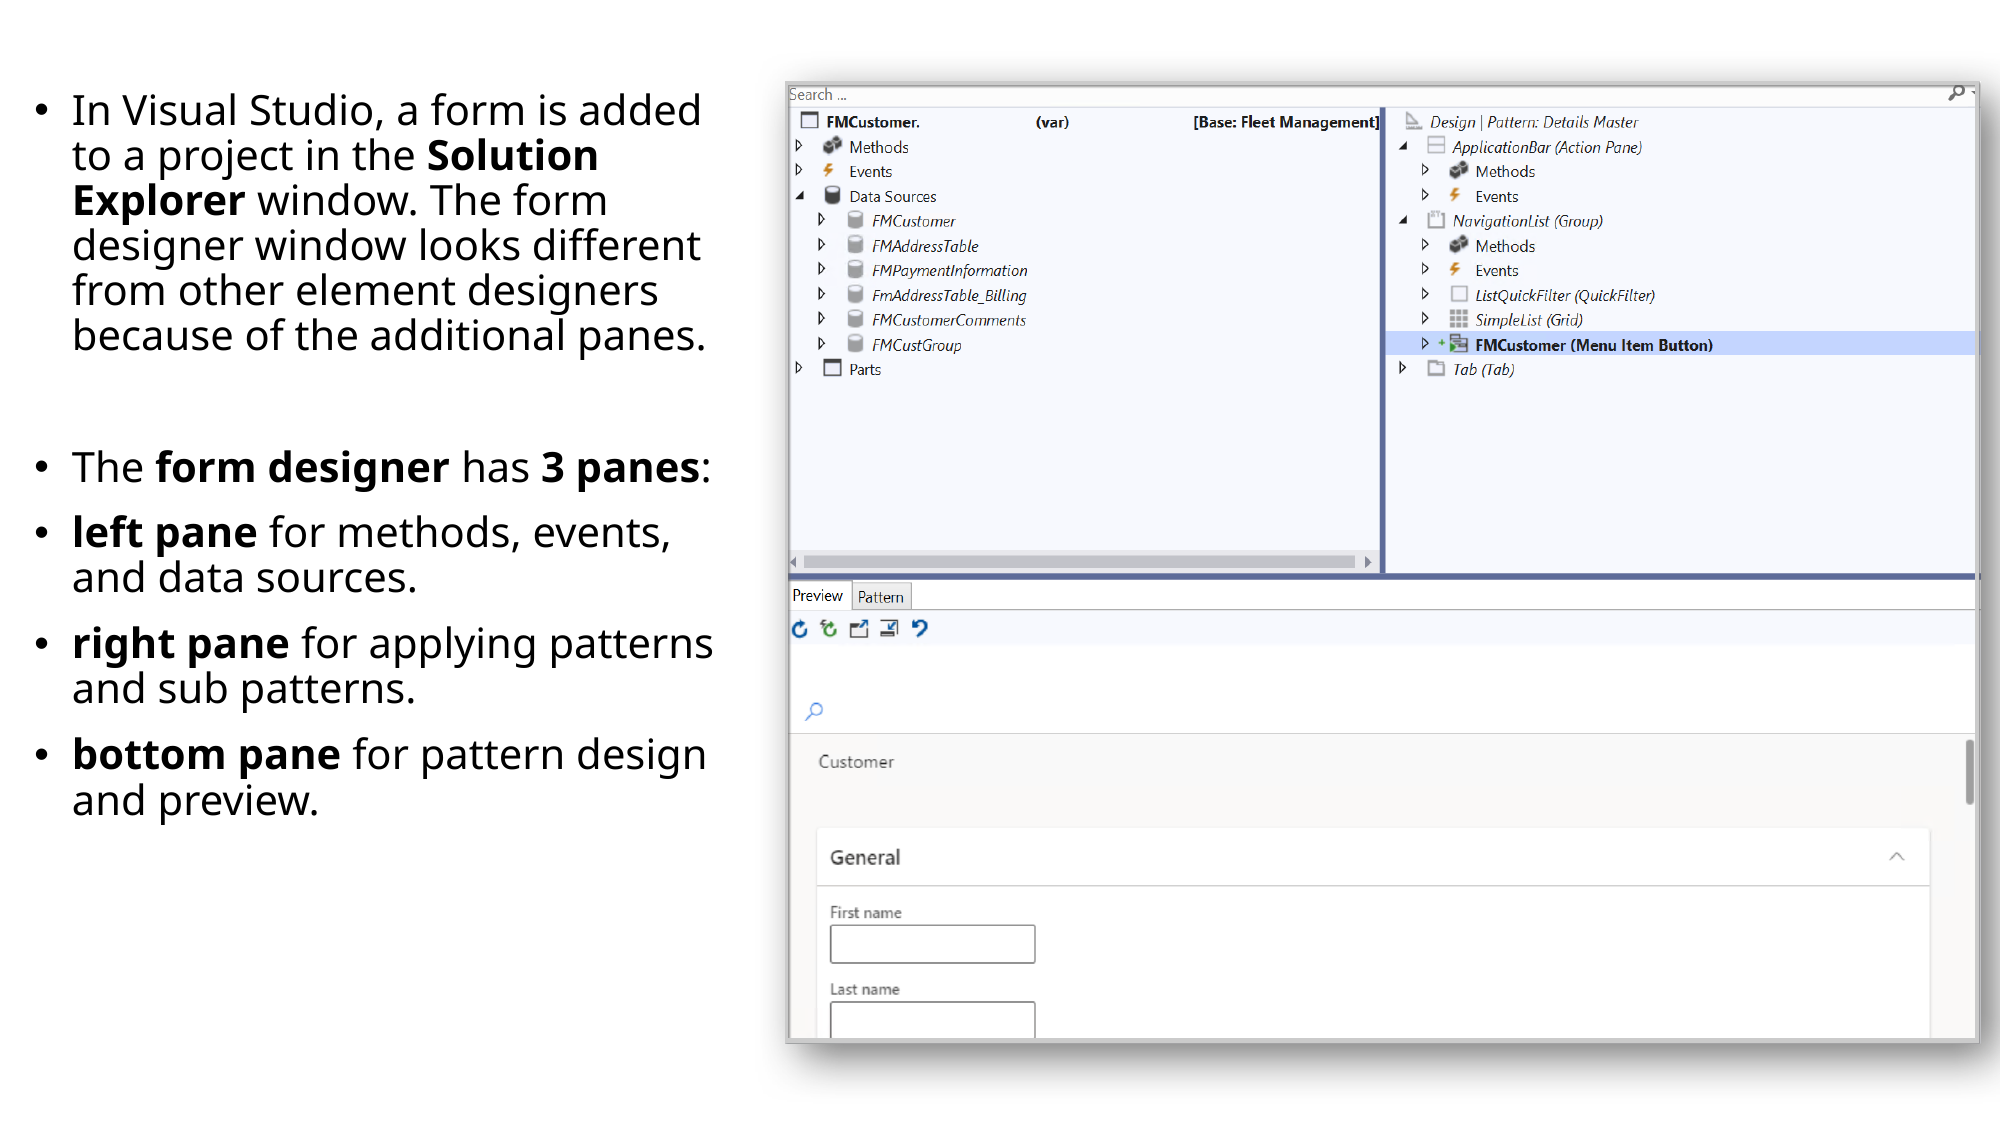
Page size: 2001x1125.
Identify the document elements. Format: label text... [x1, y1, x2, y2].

picture [785, 81, 1981, 1044]
list In Visual Studio, a form is added to a project in the Solution Explorer window. The form designer window looks different from other element designers because of the additional panes. The form designer has 3 panes: left pane for methods, events, and data sources. right pane for applying patterns and sub patterns. bottom pane for pattern design and preview. [19, 81, 766, 905]
